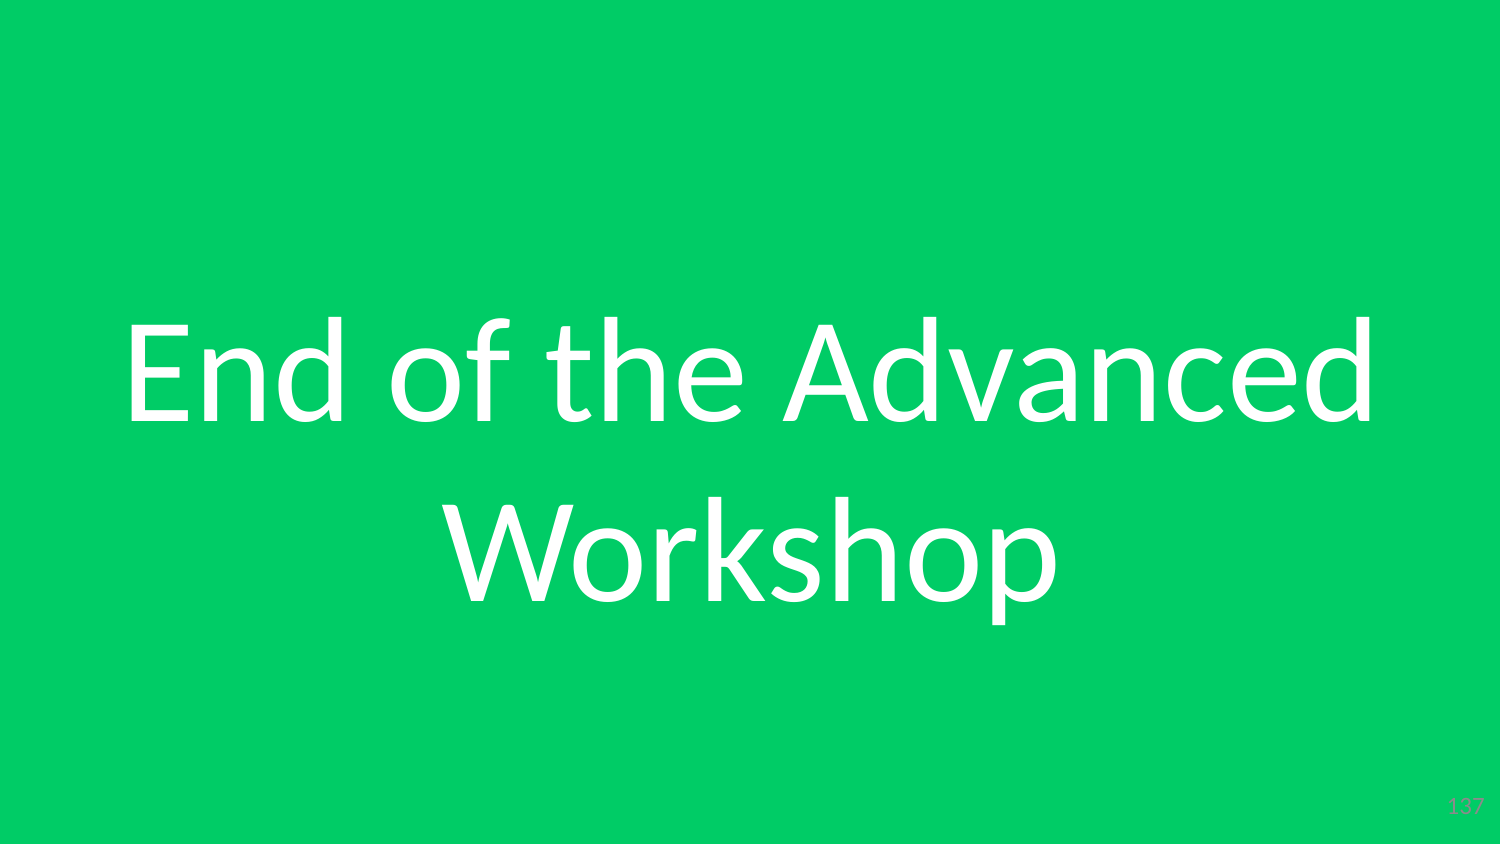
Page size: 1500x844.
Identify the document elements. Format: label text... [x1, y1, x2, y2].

title End of the Advanced Workshop [76, 268, 1427, 635]
slide_number 137 [1415, 782, 1500, 828]
